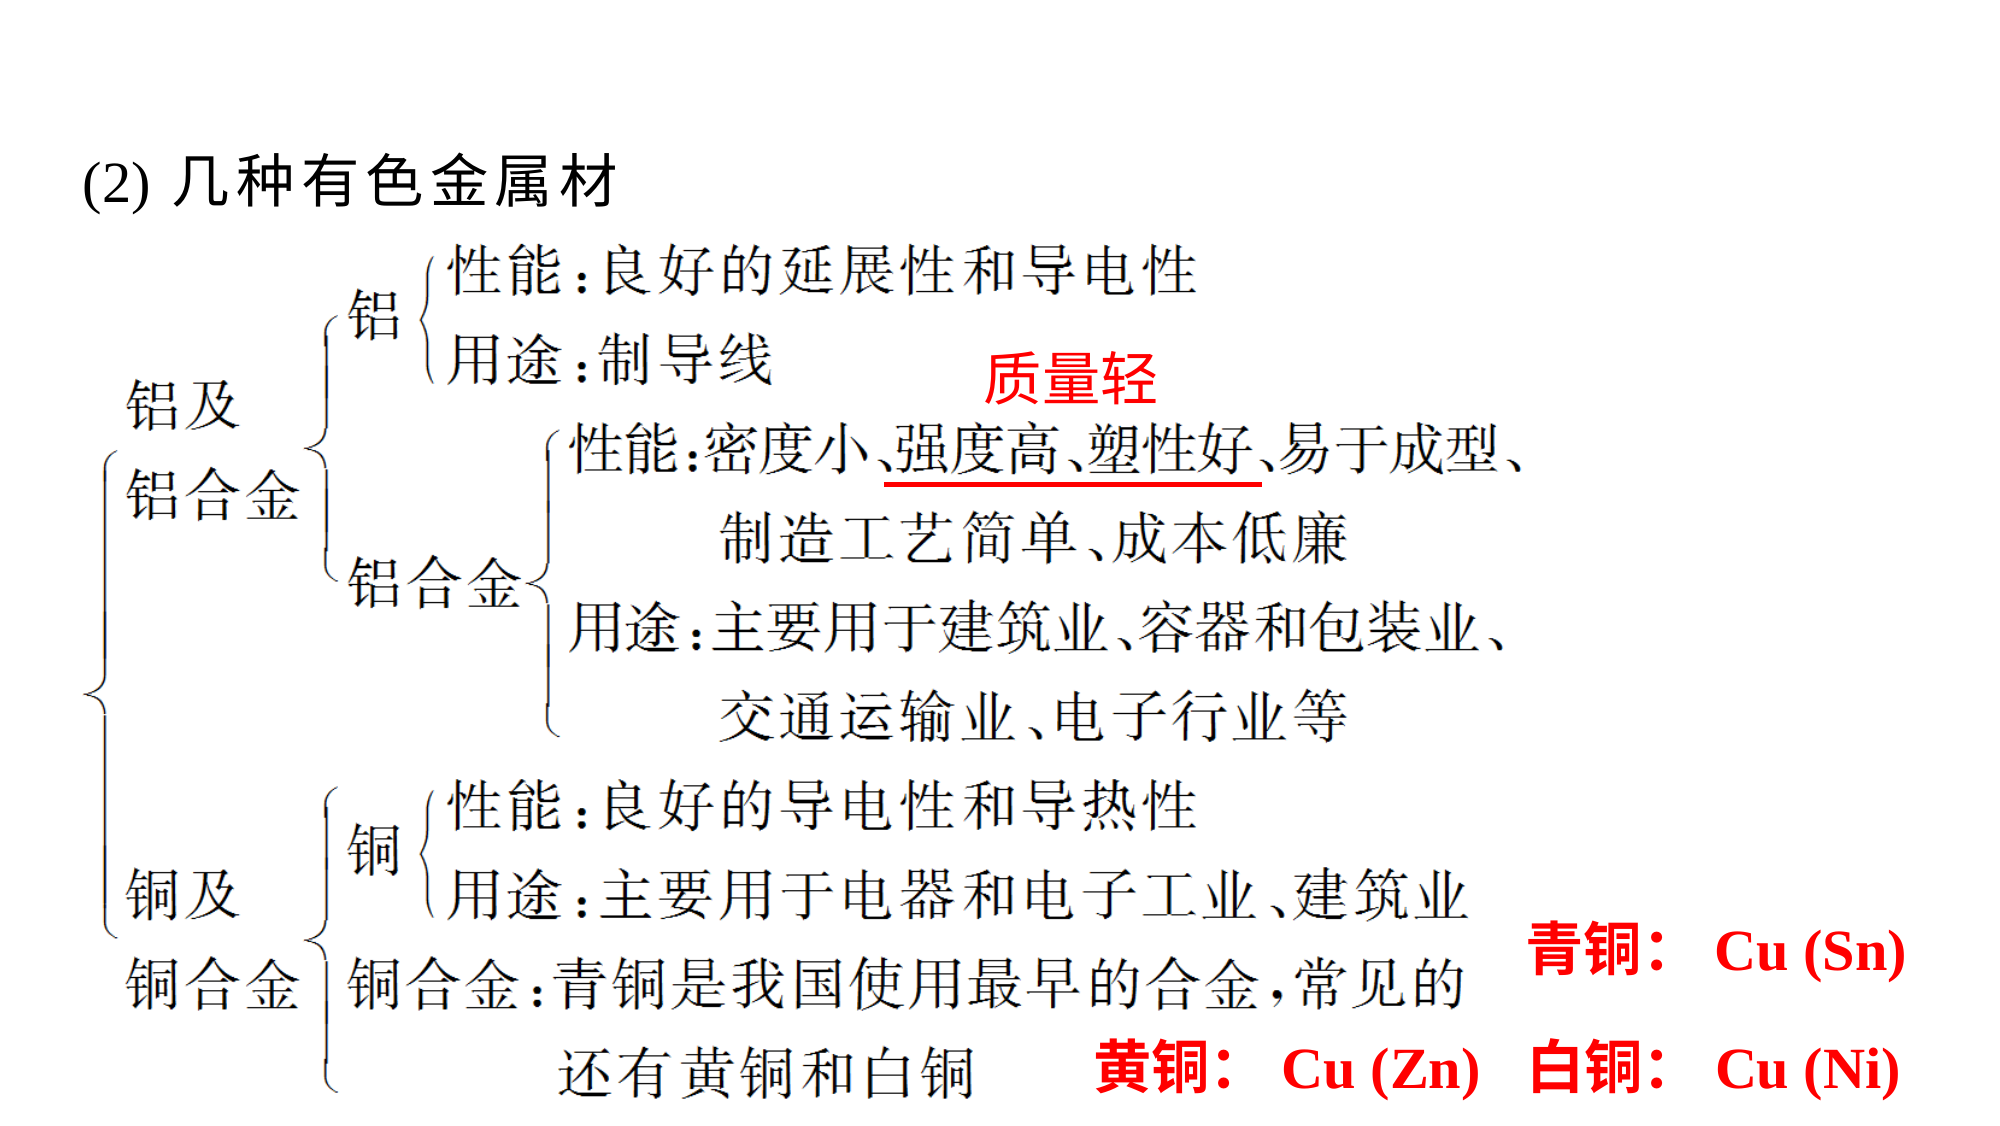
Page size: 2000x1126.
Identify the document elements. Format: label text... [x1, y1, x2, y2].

text_box 白铜：Cu (Ni) [1535, 1023, 1917, 1108]
text_box (2)几种有色金属材料 [68, 101, 633, 222]
picture [79, 238, 1532, 1107]
text_box 青铜：Cu (Sn) [1536, 905, 1923, 990]
